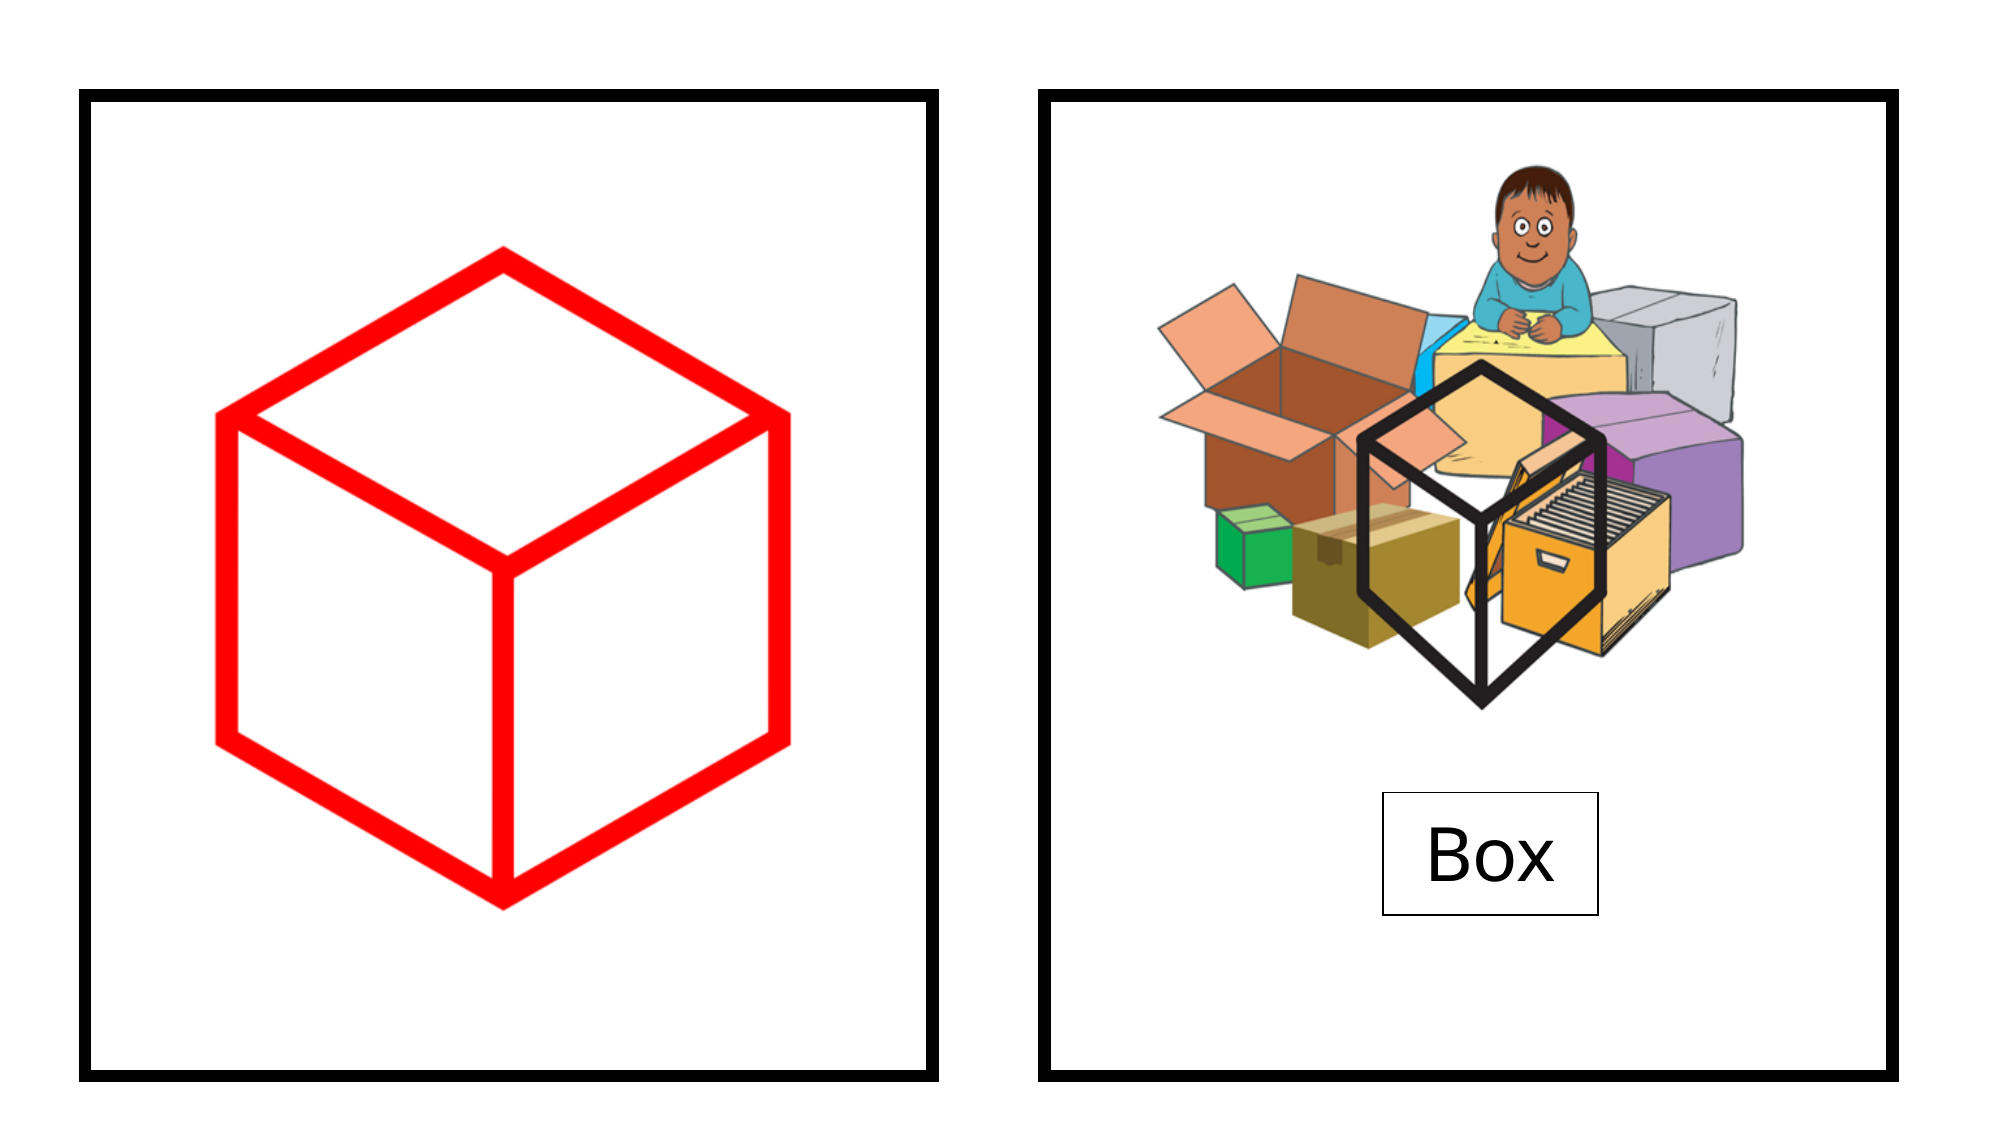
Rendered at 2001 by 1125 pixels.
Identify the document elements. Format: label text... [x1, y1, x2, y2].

picture [180, 231, 841, 927]
picture [1122, 156, 1779, 732]
text_box Box [1382, 792, 1598, 915]
text_box [1044, 95, 1893, 1077]
text_box [84, 95, 934, 1077]
